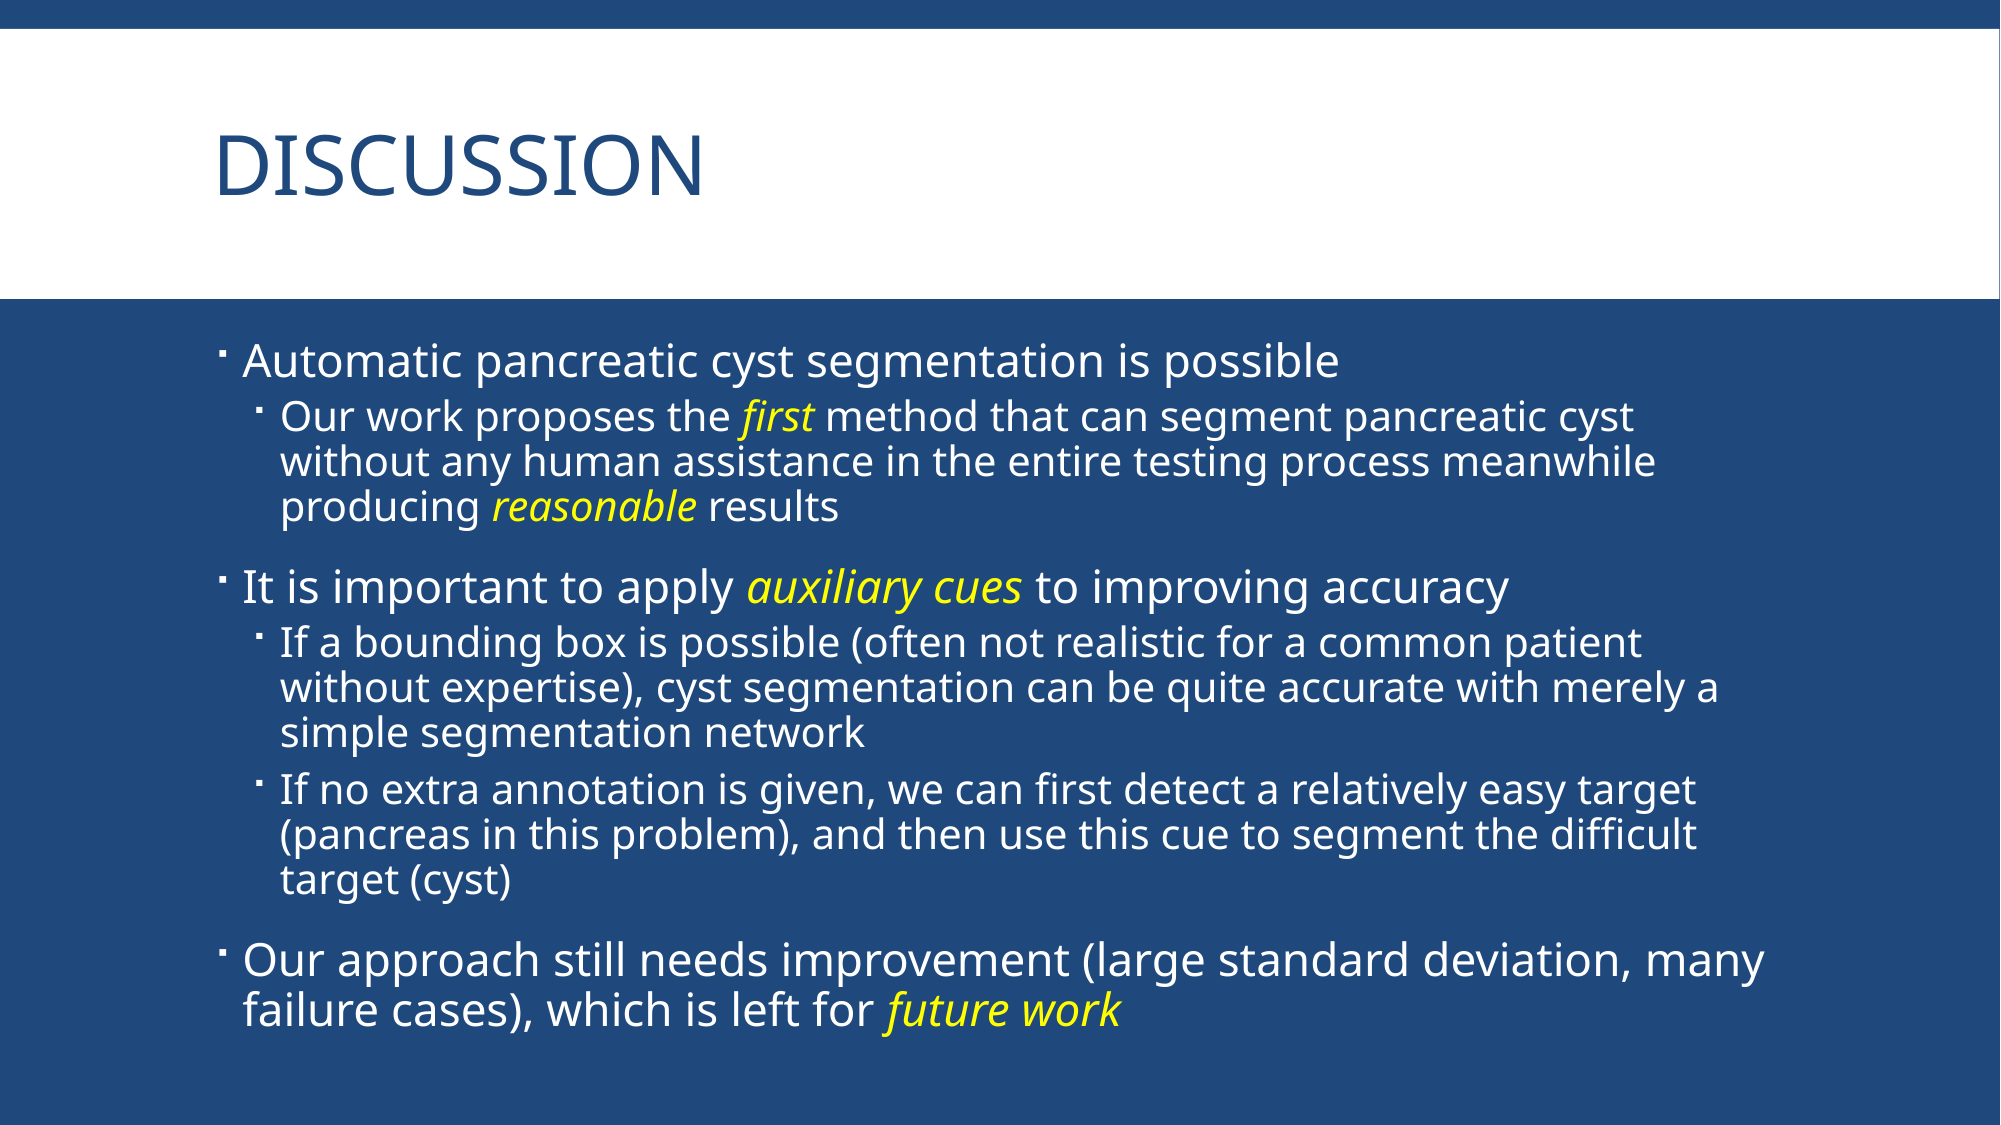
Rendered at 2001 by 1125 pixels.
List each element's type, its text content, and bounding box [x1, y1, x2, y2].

list Automatic pancreatic cyst segmentation is possible Our work proposes the first method that can segment pancreatic cyst without any human assistance in the entire testing process meanwhile producing reasonable results It is important to apply auxiliary cues to improving accuracy If a bounding box is possible (often not realistic for a common patient without expertise), cyst segmentation can be quite accurate with merely a simple segmentation network If no extra annotation is given, we can first detect a relatively easy target (pancreas in this problem), and then use this cue to segment the difficult target (cyst) Our approach still needs improvement (large standard deviation, many failure cases), which is left for future work [197, 329, 1803, 1020]
title Discussion [197, 46, 1803, 295]
